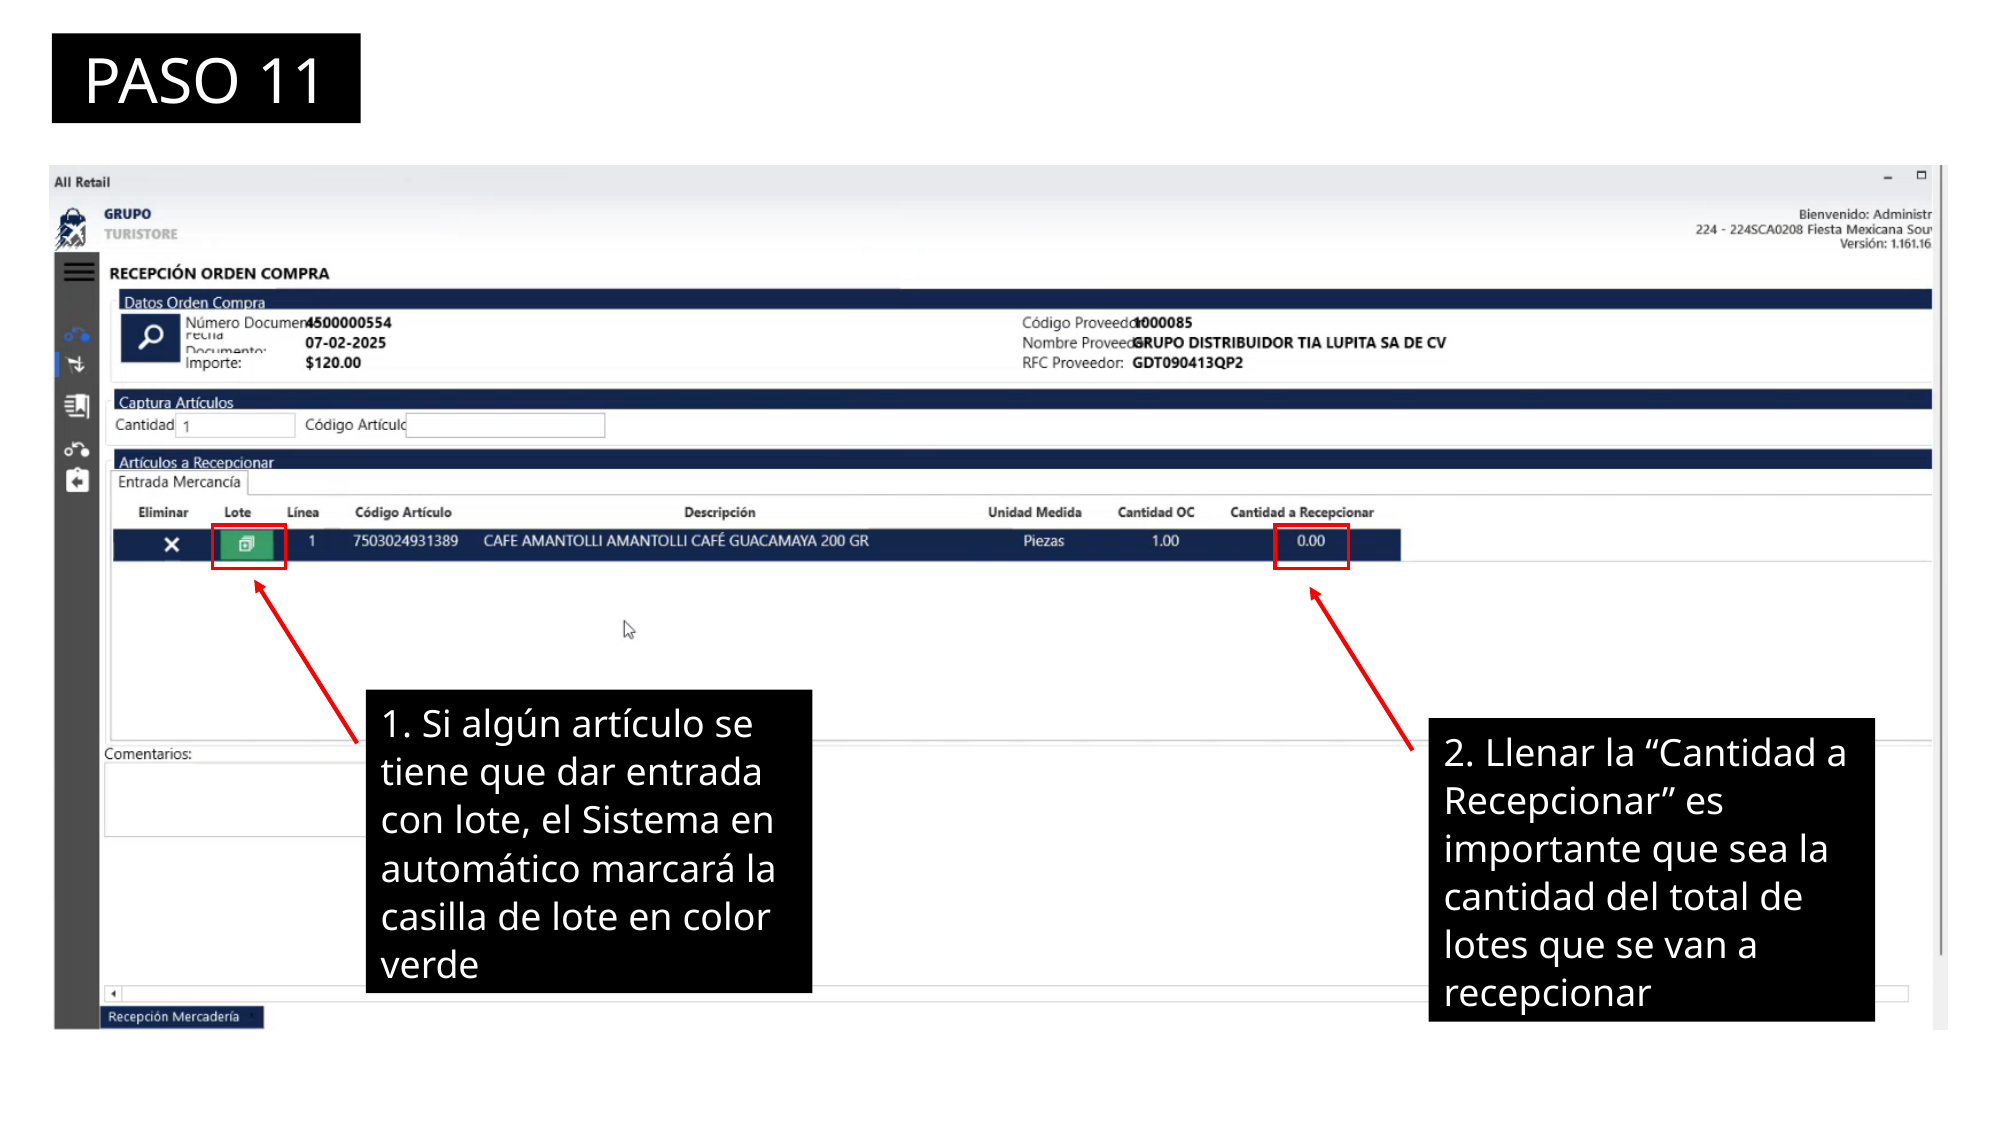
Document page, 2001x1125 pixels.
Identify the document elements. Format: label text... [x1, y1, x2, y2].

picture [48, 164, 1948, 1031]
text_box PASO 11 [51, 33, 361, 124]
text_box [1309, 586, 1414, 751]
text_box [253, 579, 358, 744]
